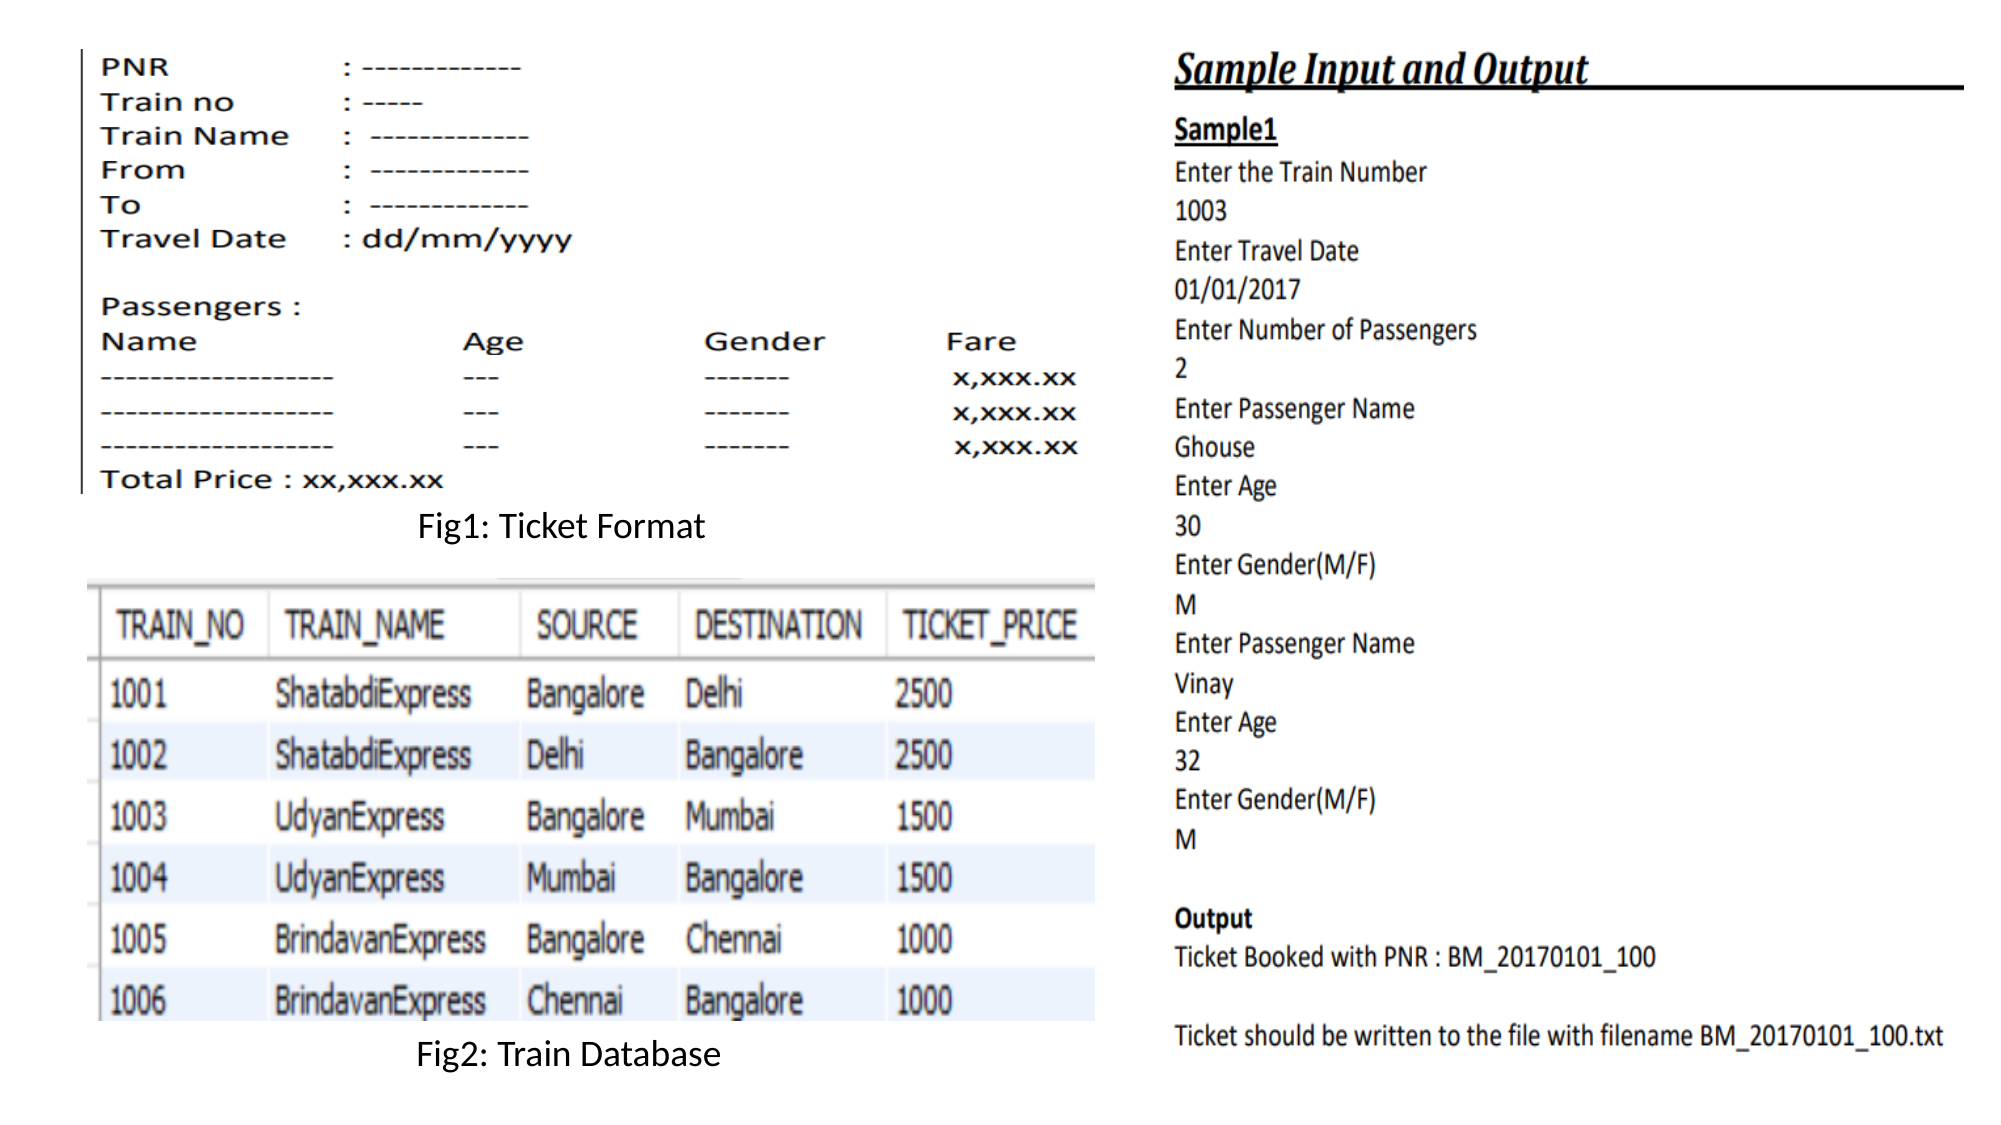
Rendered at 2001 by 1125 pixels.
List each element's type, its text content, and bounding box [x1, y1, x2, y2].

text_box Fig2: Train Database [103, 1021, 1095, 1082]
picture [87, 578, 1095, 1021]
picture [78, 49, 1107, 494]
text_box Fig1: Ticket Format [88, 494, 1088, 554]
picture [1159, 34, 1964, 1073]
